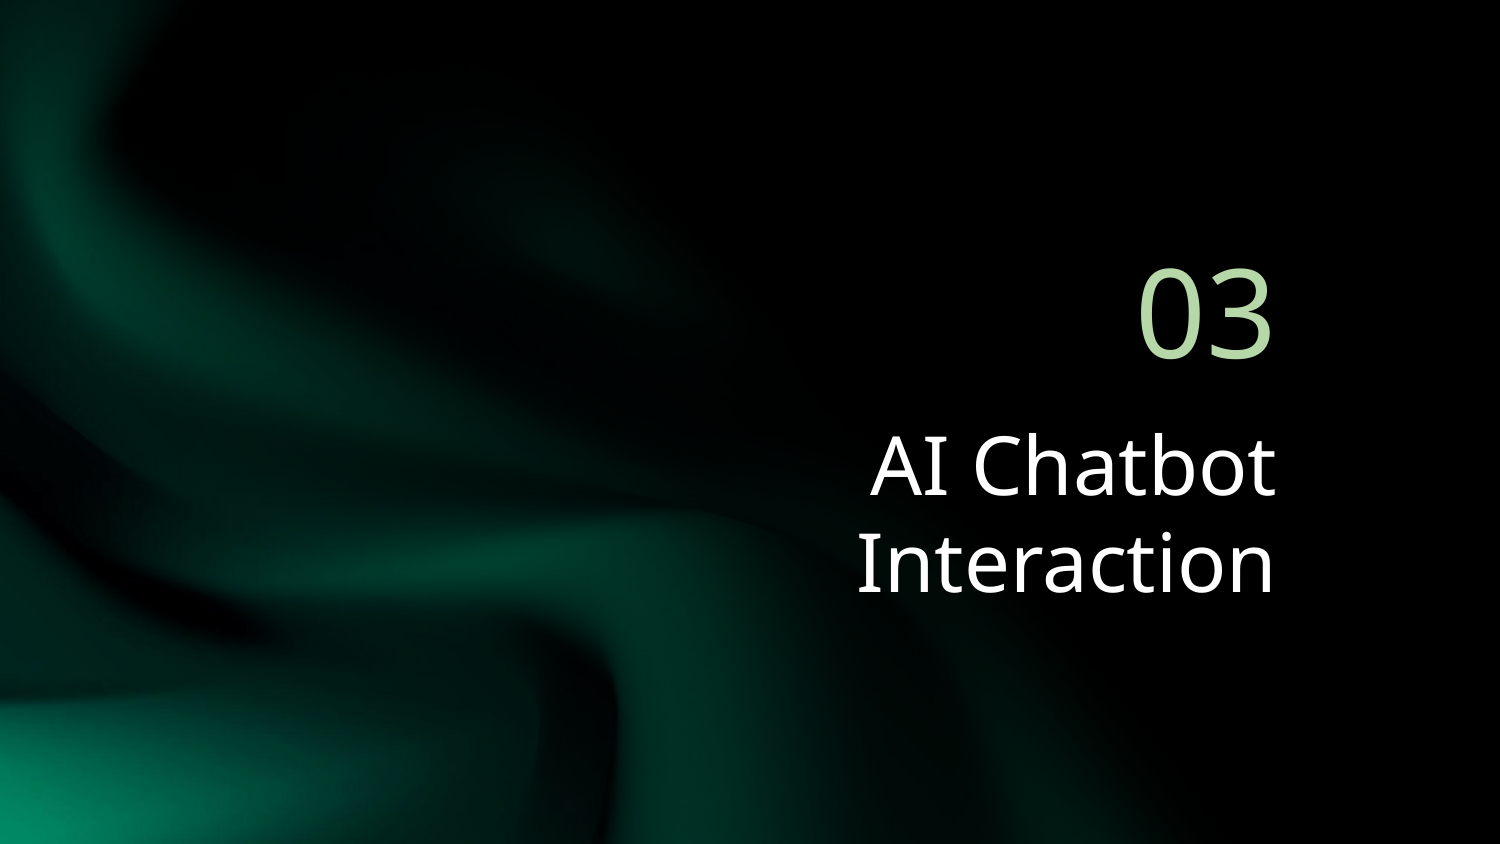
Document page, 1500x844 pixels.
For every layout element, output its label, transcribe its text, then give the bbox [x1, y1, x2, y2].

title 03 [1059, 218, 1293, 399]
title AI Chatbot Interaction [743, 398, 1293, 625]
picture [0, 0, 1500, 844]
